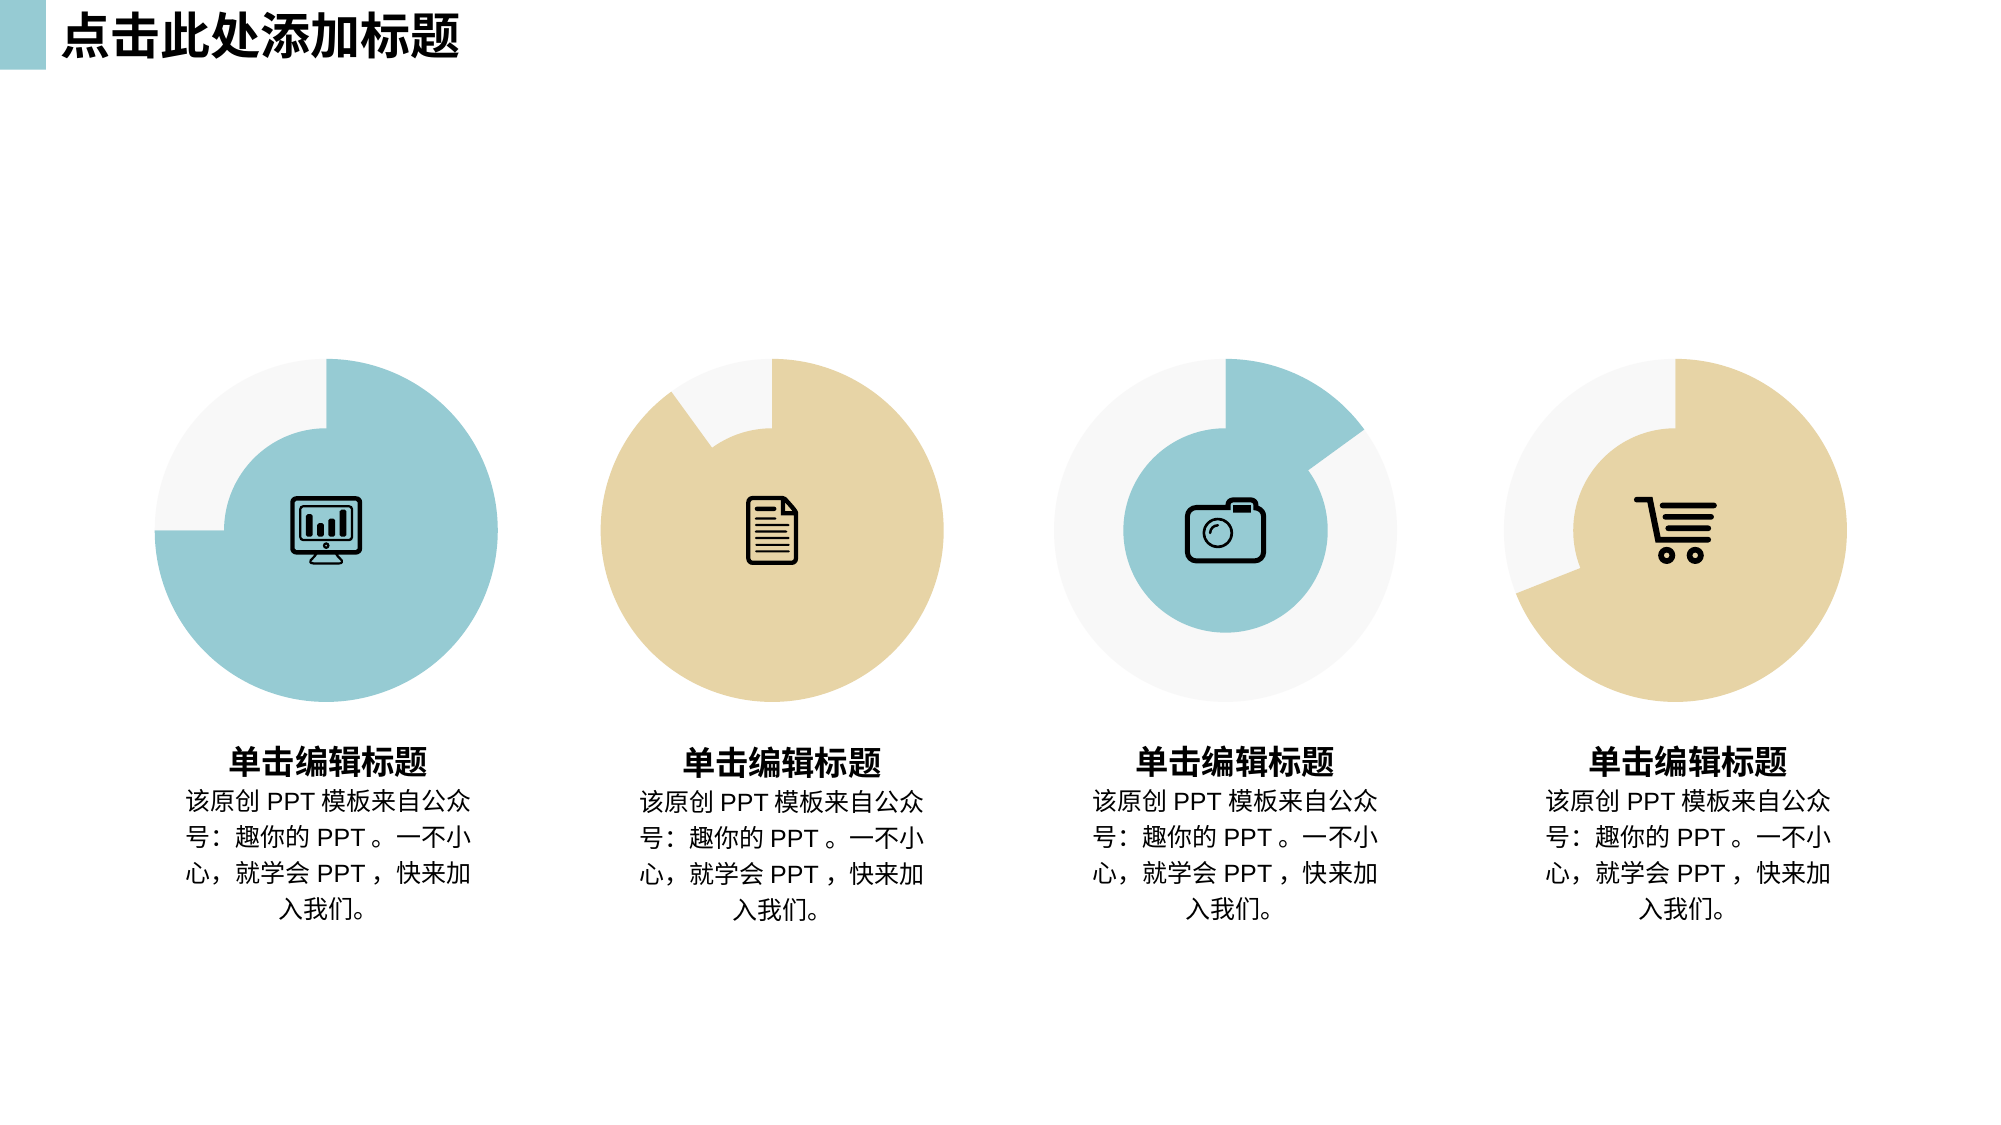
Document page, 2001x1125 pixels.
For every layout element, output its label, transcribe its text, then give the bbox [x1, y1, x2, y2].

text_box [1184, 497, 1267, 564]
chart [137, 351, 515, 710]
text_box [290, 496, 363, 565]
chart [1486, 351, 1864, 710]
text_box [1633, 496, 1717, 565]
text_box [136, 732, 521, 889]
text_box [0, 0, 46, 71]
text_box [1496, 732, 1881, 889]
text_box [589, 734, 974, 890]
chart [583, 351, 961, 710]
text_box 点击此处添加标题 [46, 0, 498, 72]
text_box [746, 495, 799, 565]
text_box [1043, 732, 1427, 889]
chart [1037, 351, 1414, 710]
